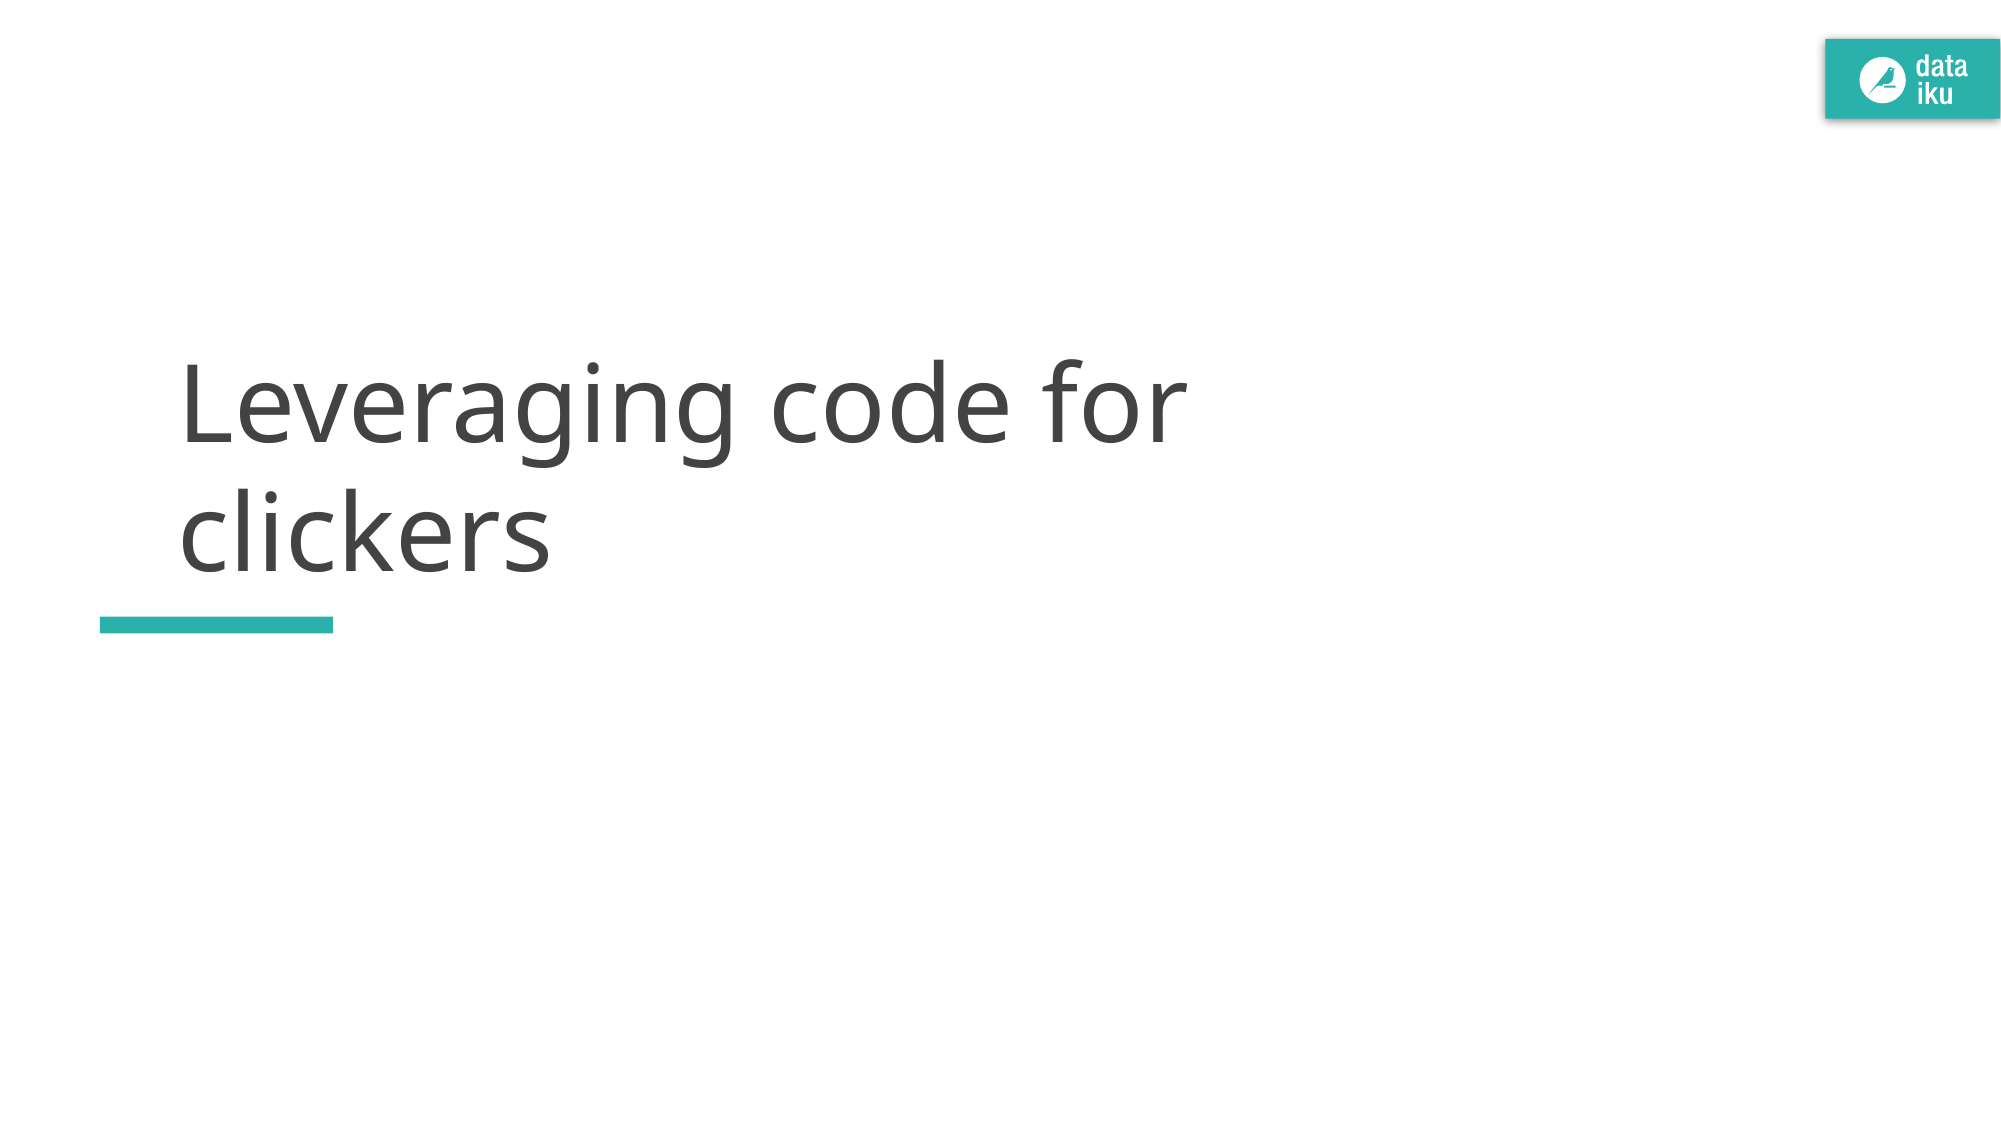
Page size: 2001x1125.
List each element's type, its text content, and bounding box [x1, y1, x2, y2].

title Leveraging code for clickers [157, 477, 1544, 614]
